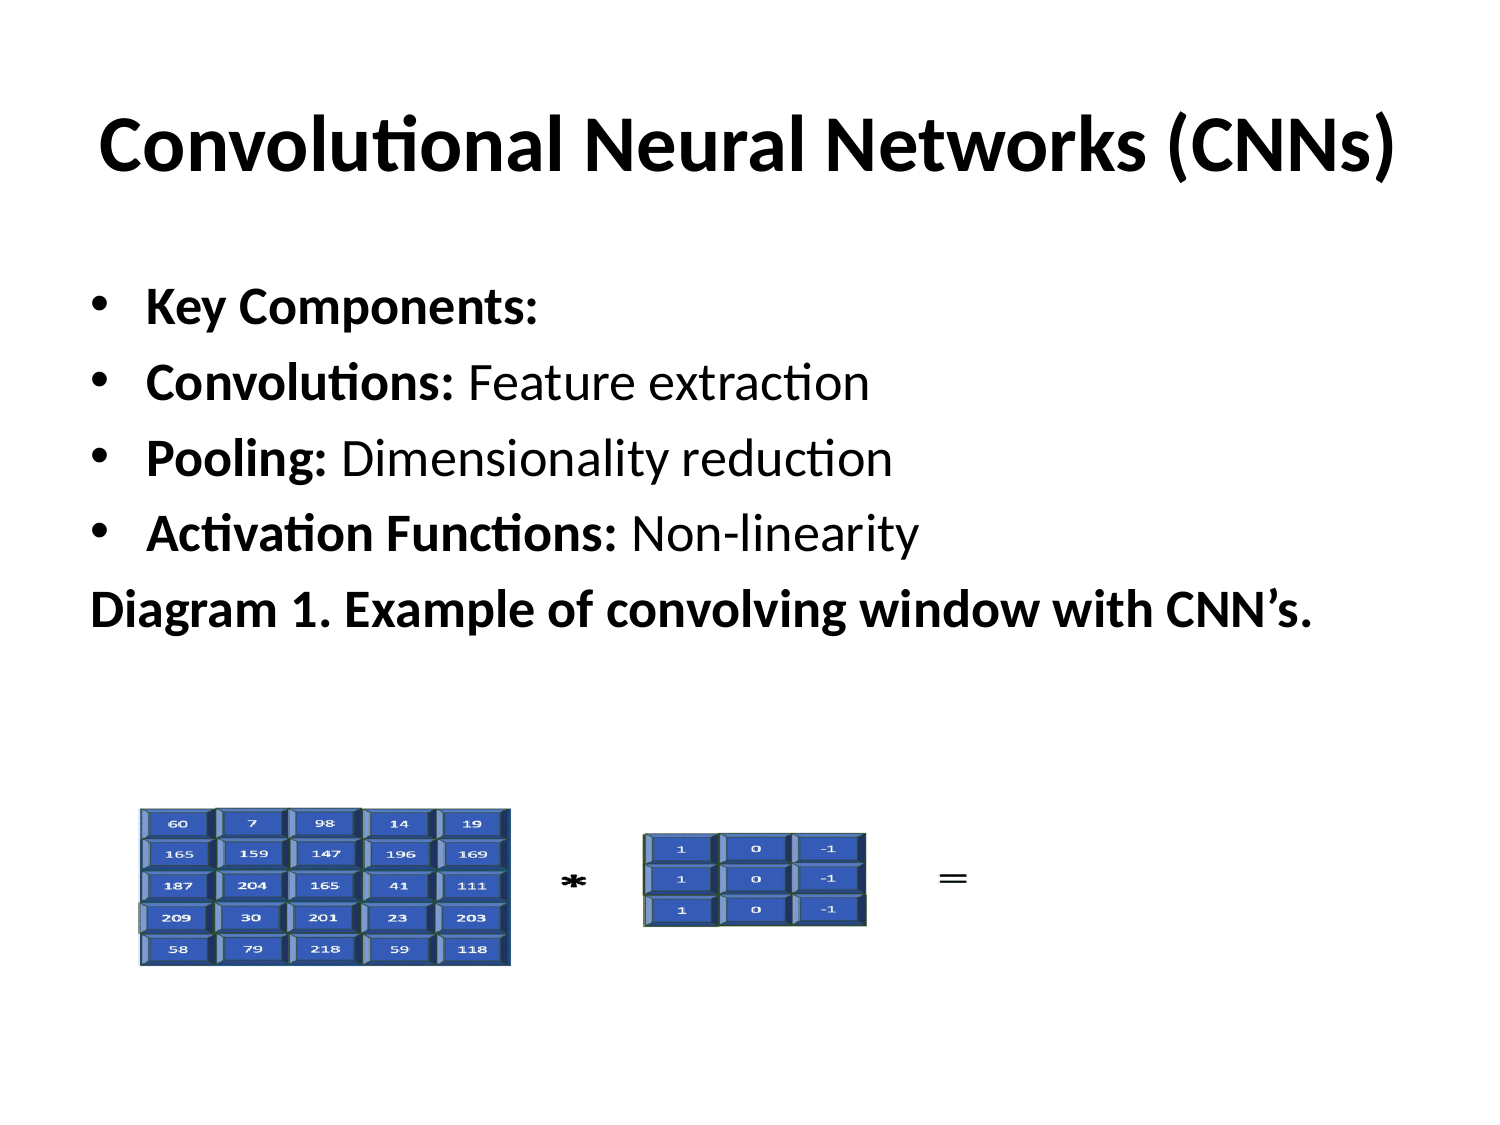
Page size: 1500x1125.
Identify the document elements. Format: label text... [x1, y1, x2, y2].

list Key Components: Convolutions: Feature extraction Pooling: Dimensionality reduction Activation Functions: Non-linearity Diagram 1. Example of convolving window with CNN’s. [75, 262, 1425, 1005]
title Convolutional Neural Networks (CNNs) [75, 45, 1425, 233]
picture [74, 687, 1326, 1001]
